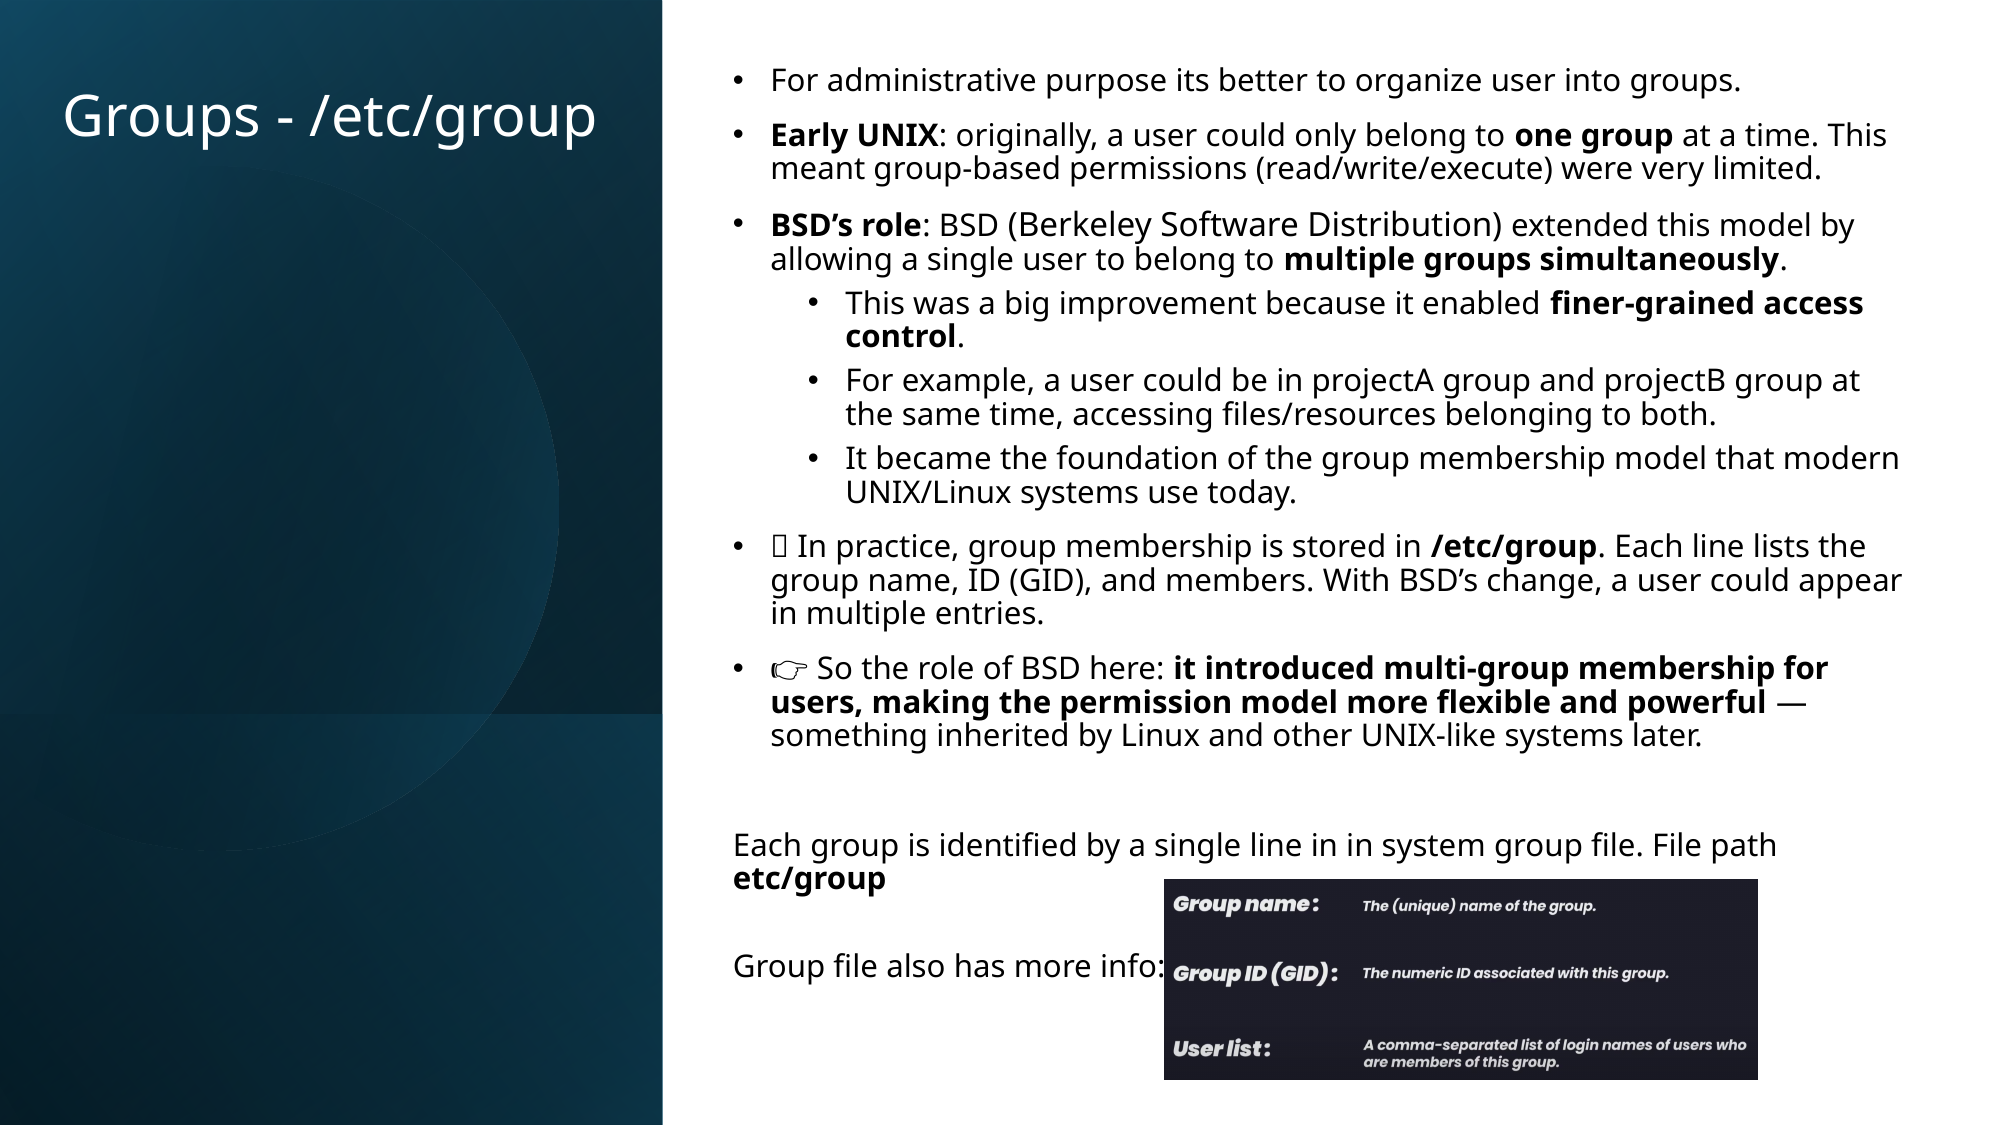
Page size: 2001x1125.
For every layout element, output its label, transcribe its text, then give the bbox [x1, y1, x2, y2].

text_box [664, 0, 2000, 1125]
picture [1163, 878, 1758, 1080]
text_box [0, 0, 664, 1125]
title Groups - /etc/group [29, 36, 629, 226]
list For administrative purpose its better to organize user into groups. Early UNIX: originally, a user could only belong to one group at a time. This meant group-based permissions (read/write/execute) were very limited. BSD’s role: BSD (Berkeley Software Distribution) extended this model by allowing a single user to belong to multiple groups simultaneously. This was a big improvement because it enabled finer-grained access control. For example, a user could be in projectA group and projectB group at the same time, accessing files/resources belonging to both. It became the foundation of the group membership model that modern UNIX/Linux systems use today. 📌 In practice, group membership is stored in /etc/group. Each line lists the group name, ID (GID), and members. With BSD’s change, a user could appear in multiple entries. 👉 So the role of BSD here: it introduced multi-group membership for users, making the permission model more flexible and powerful — something inherited by Linux and other UNIX-like systems later. Each group is identified by a single line in in system group file. File path etc/group Group file also has more info: [717, 25, 1929, 1078]
